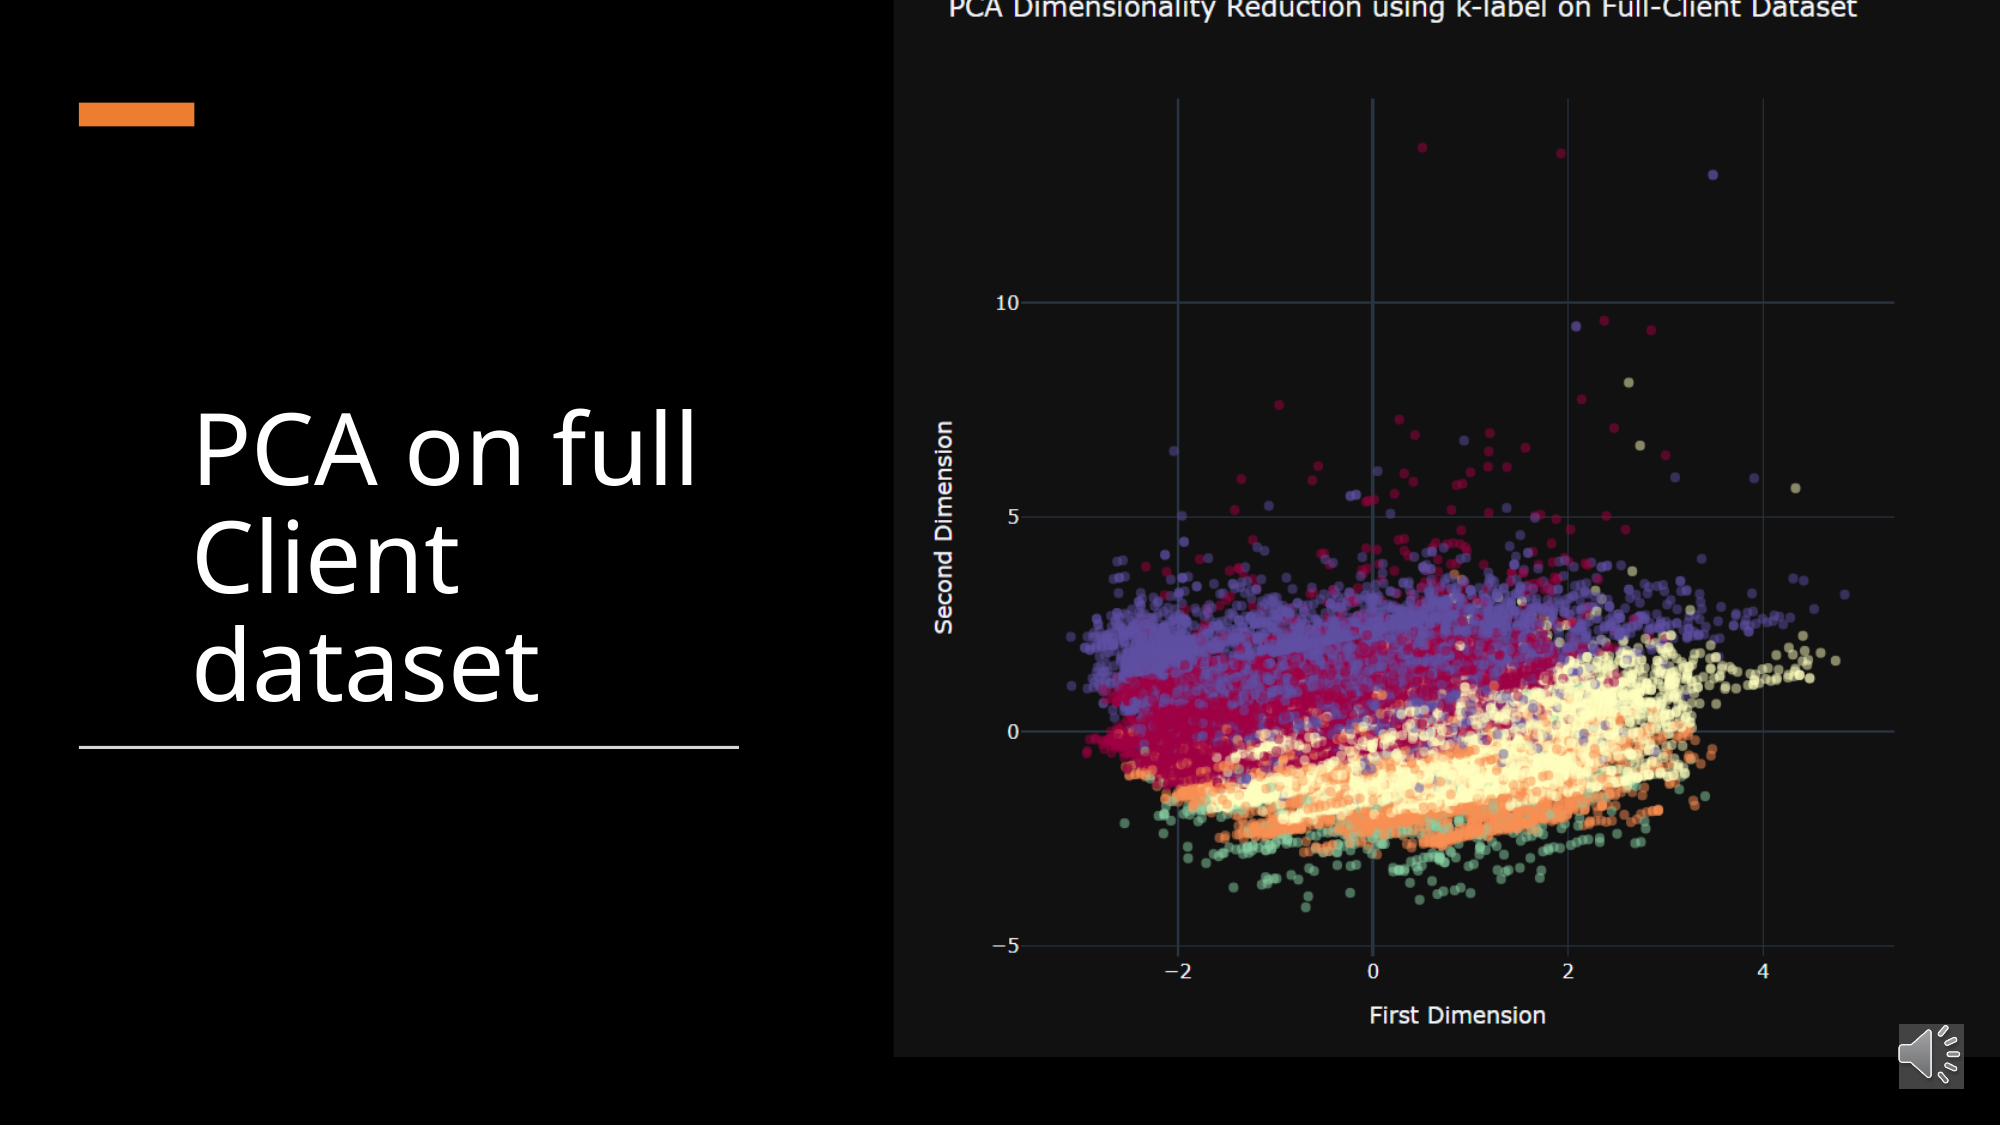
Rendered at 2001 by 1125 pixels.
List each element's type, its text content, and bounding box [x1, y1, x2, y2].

text_box [78, 745, 740, 750]
text_box [78, 102, 195, 128]
title PCA on full Client dataset [176, 204, 837, 731]
picture [1897, 1022, 1965, 1090]
text_box [0, 0, 2000, 1125]
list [893, 0, 2000, 1057]
